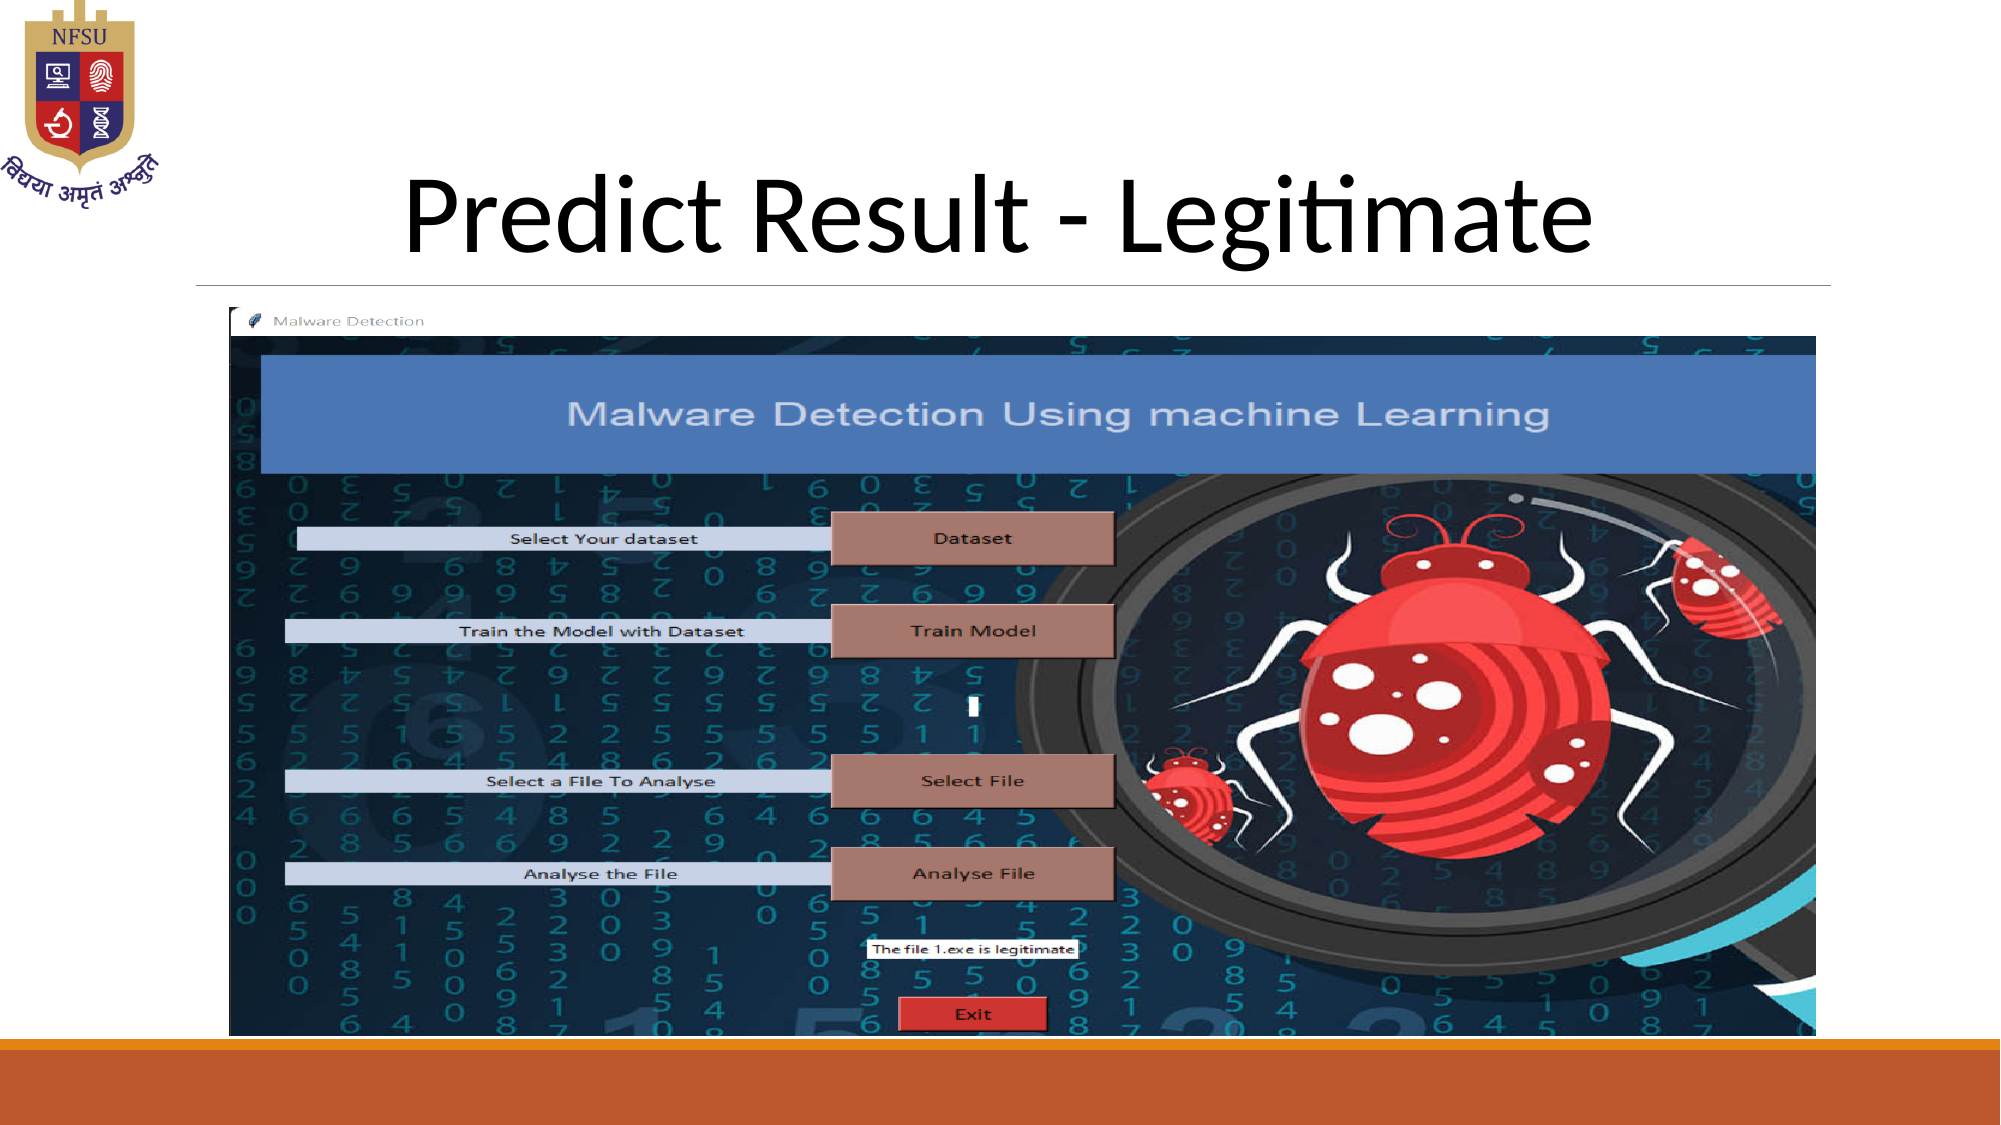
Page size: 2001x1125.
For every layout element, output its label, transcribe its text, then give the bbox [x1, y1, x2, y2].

text_box Predict Result - Legitimate [387, 132, 1612, 283]
picture [0, 0, 159, 209]
picture [228, 307, 1816, 1037]
